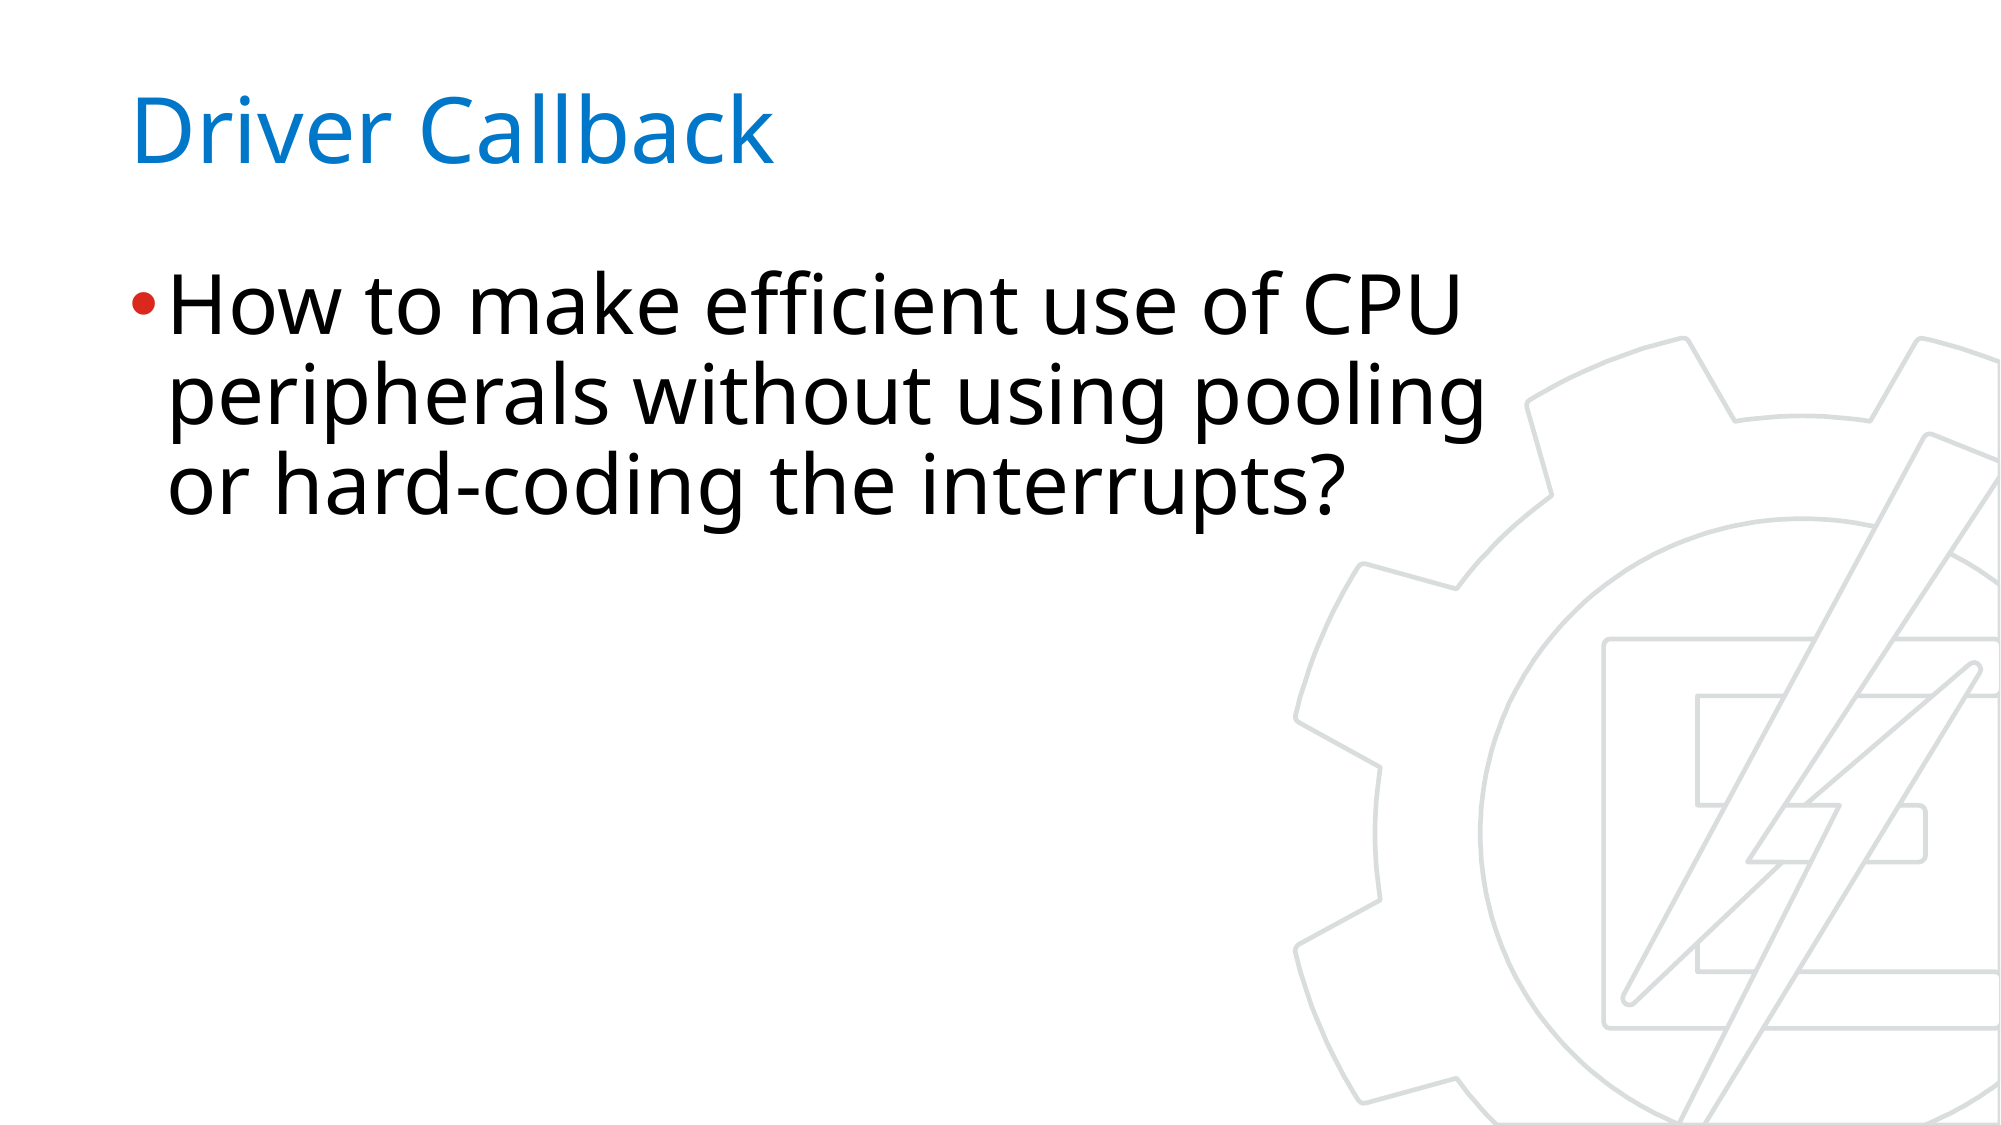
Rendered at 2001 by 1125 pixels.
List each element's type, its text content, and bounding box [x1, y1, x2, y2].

list How to make efficient use of CPU peripherals without using pooling or hard-coding the interrupts? [114, 255, 1556, 1047]
title Driver Callback [114, 36, 1886, 232]
text_box [310, 232, 1690, 973]
